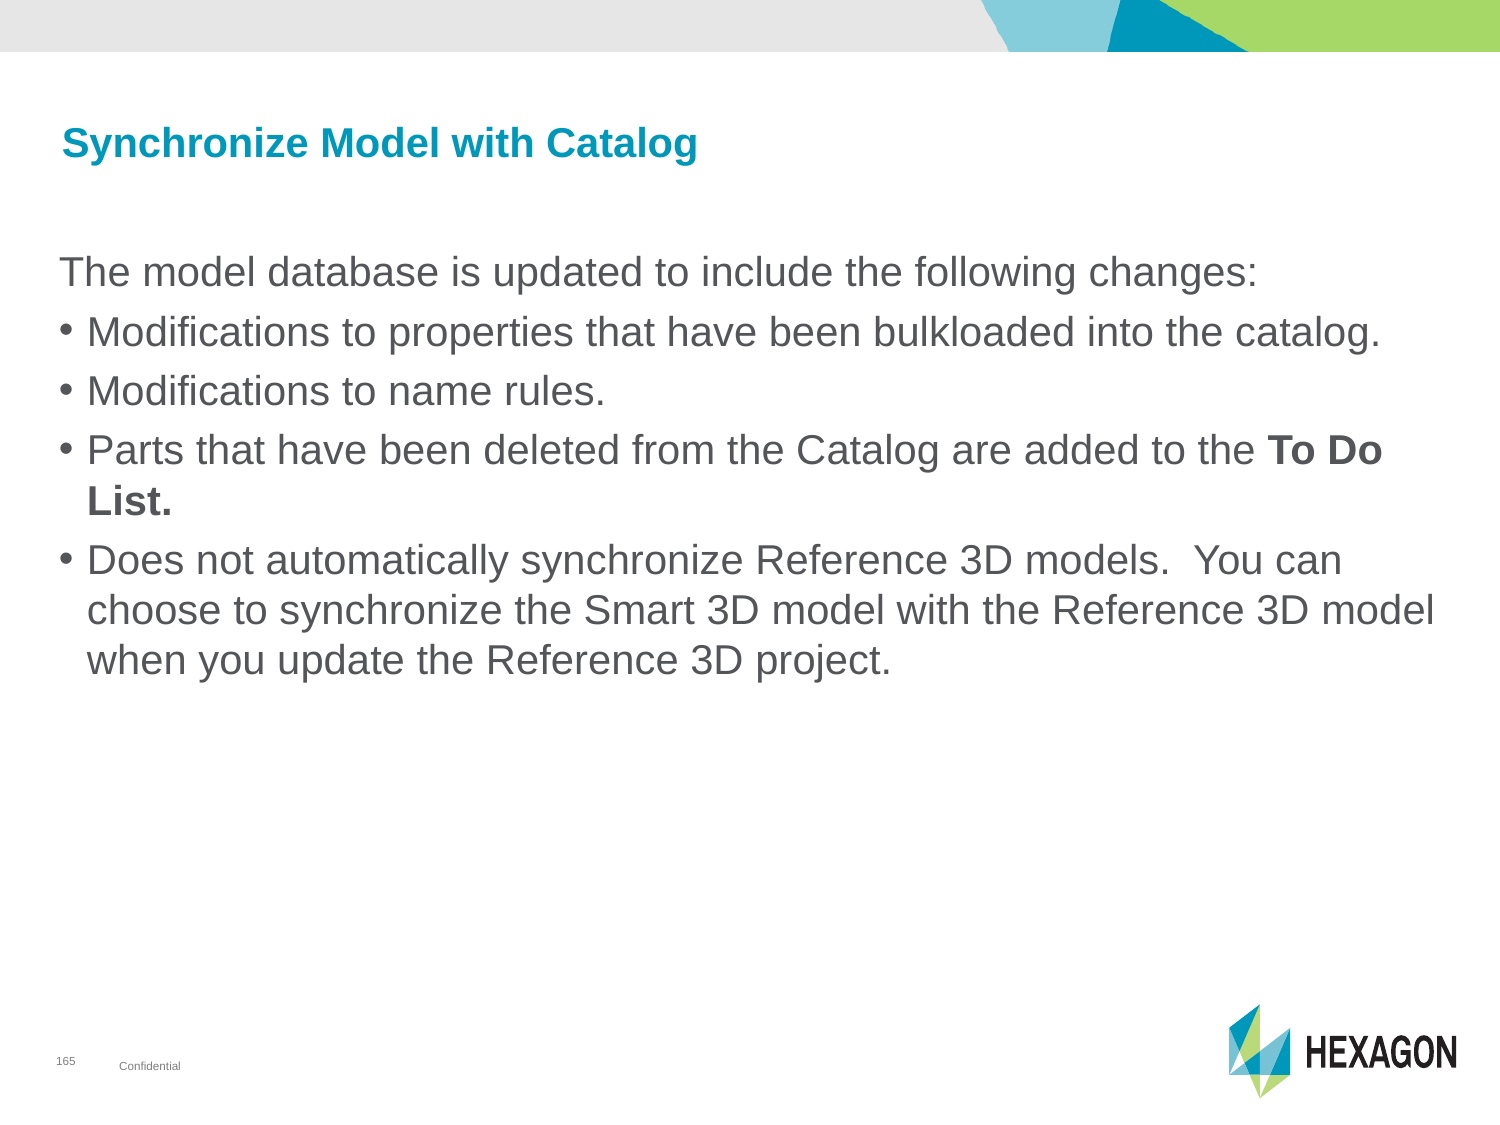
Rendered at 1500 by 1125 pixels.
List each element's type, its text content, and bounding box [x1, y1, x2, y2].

list The model database is updated to include the following changes: Modifications to properties that have been bulkloaded into the catalog. Modifications to name rules. Parts that have been deleted from the Catalog are added to the To Do List. Does not automatically synchronize Reference 3D models. You can choose to synchronize the Smart 3D model with the Reference 3D model when you update the Reference 3D project. [43, 237, 1456, 975]
title Synchronize Model with Catalog [46, 106, 1456, 188]
picture [1162, 0, 1500, 52]
picture [0, 0, 1119, 52]
